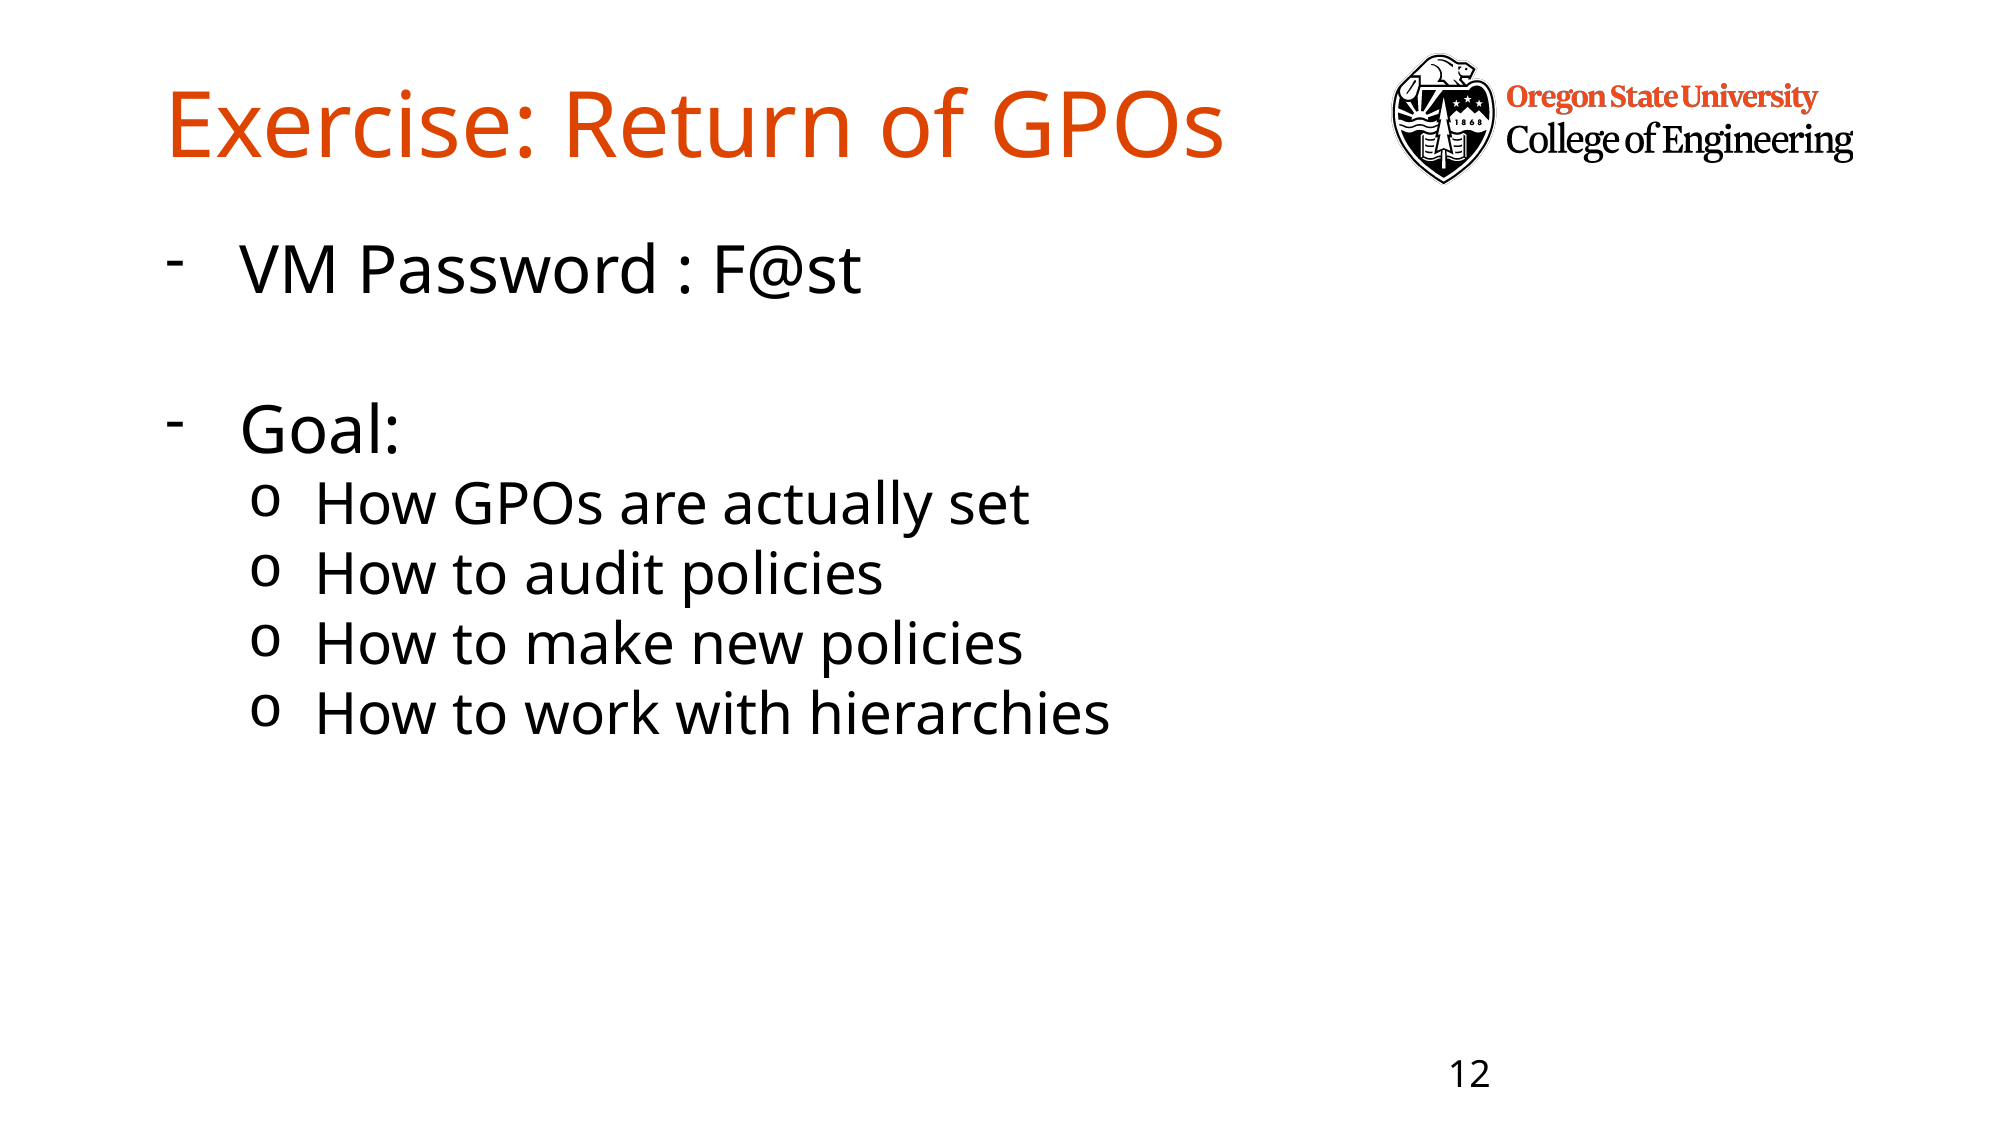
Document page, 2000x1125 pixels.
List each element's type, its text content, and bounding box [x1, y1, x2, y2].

list VM Password : F@st Goal: How GPOs are actually set How to audit policies How to make new policies How to work with hierarchies [149, 218, 1850, 1005]
picture [1391, 53, 1853, 185]
title Exercise: Return of GPOs [149, 23, 1388, 218]
slide_number 12 [1432, 1042, 1853, 1103]
